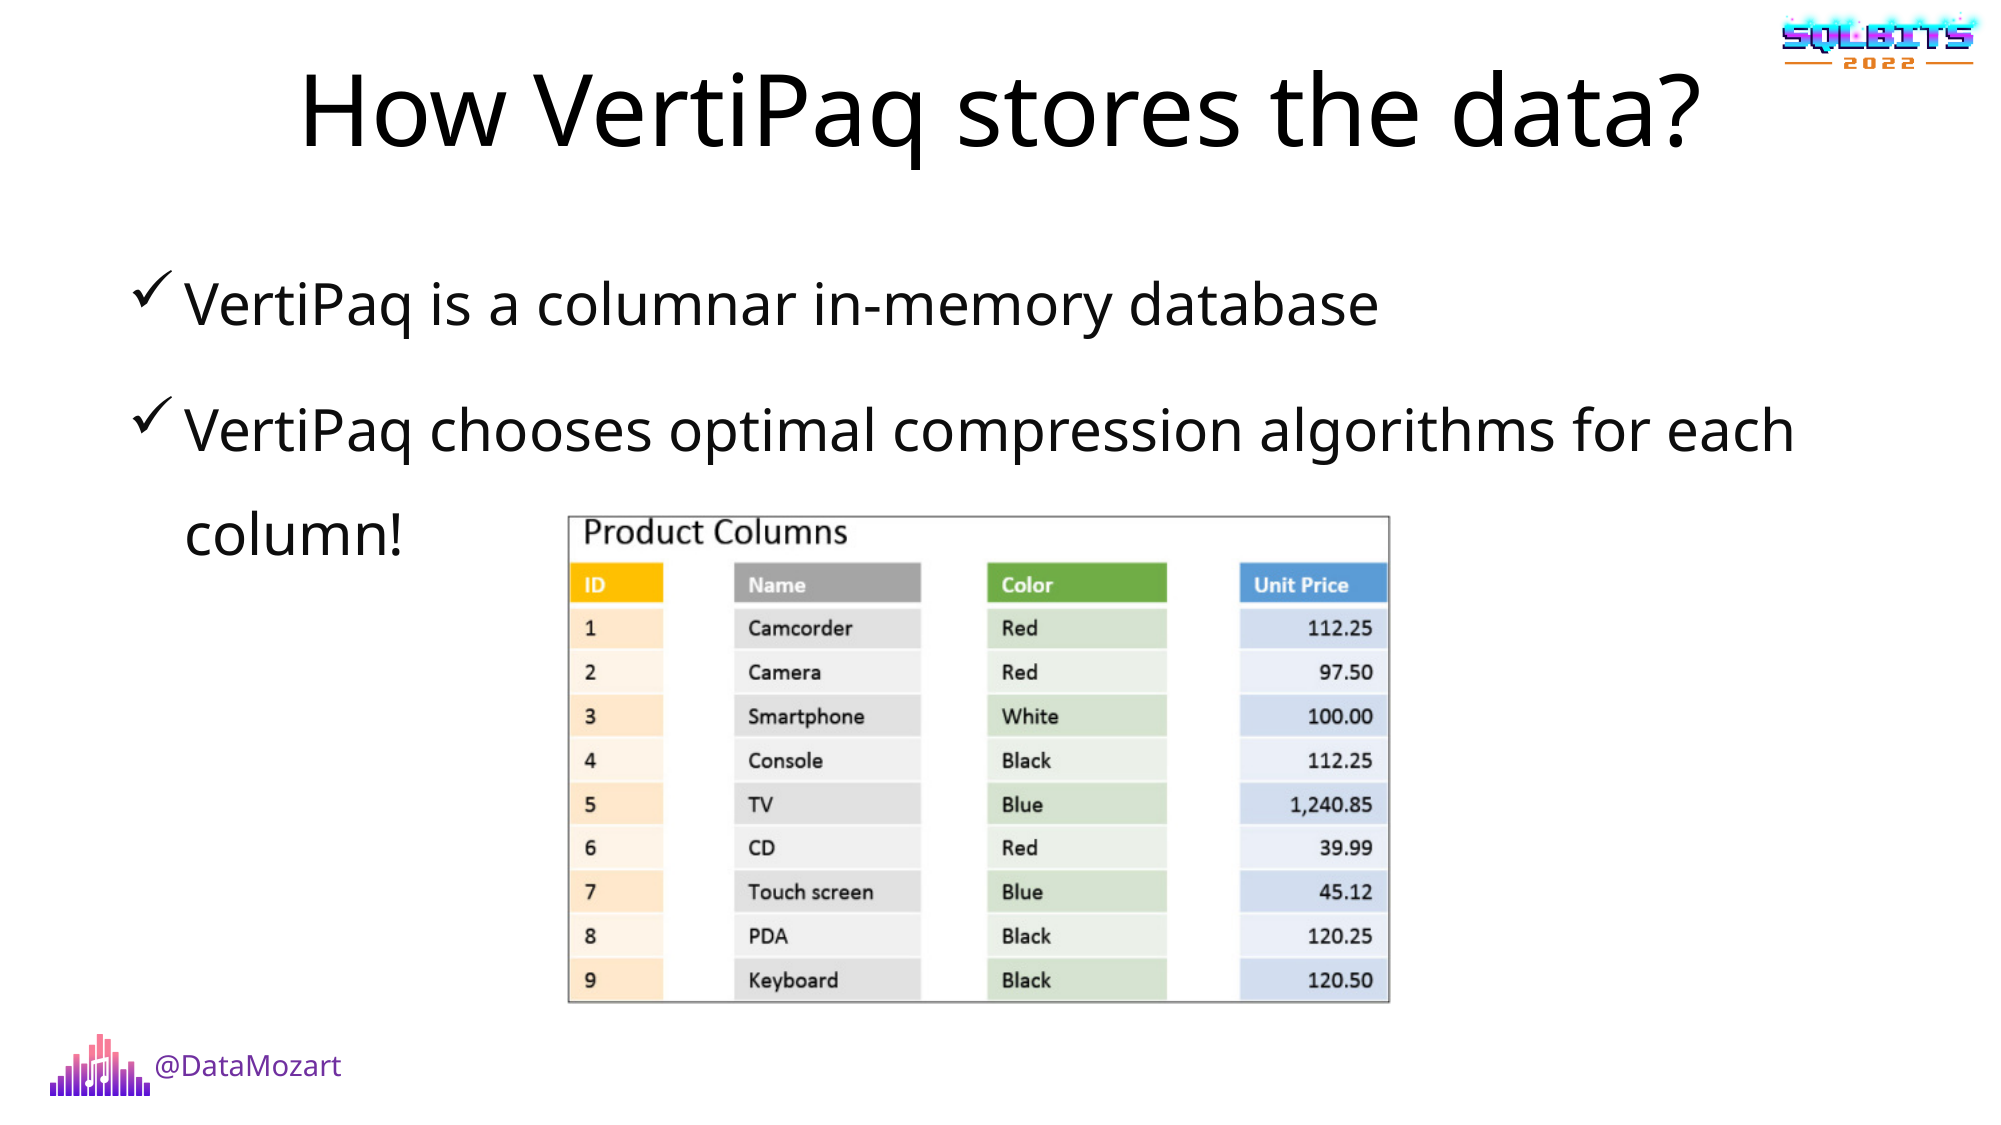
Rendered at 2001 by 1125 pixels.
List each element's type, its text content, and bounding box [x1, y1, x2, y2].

picture [567, 515, 1391, 1005]
text_box VertiPaq is a columnar in-memory database VertiPaq chooses optimal compression algorithms for each column! [113, 224, 1975, 575]
title How VertiPaq stores the data? [137, 59, 1863, 169]
picture [1777, 7, 1989, 69]
picture [50, 1034, 150, 1096]
